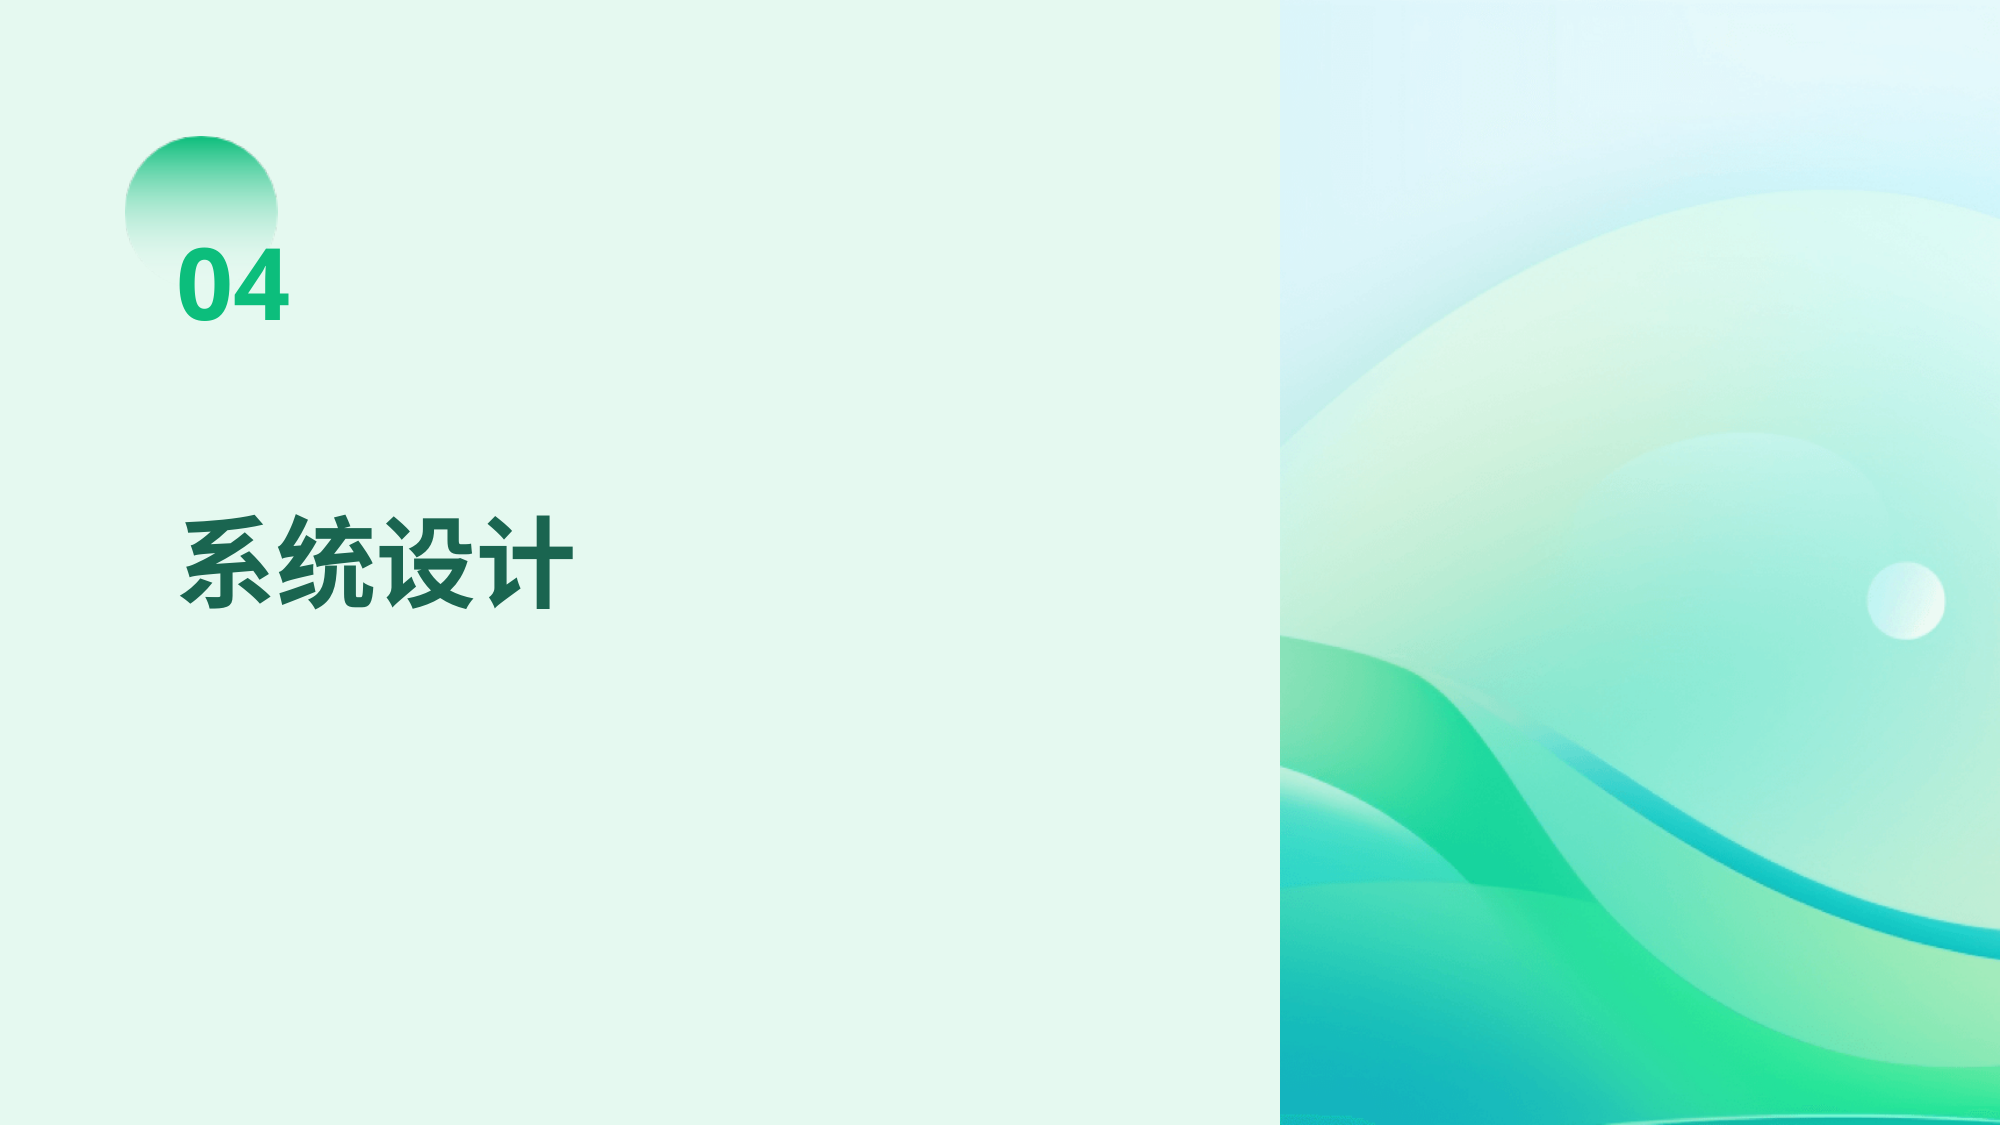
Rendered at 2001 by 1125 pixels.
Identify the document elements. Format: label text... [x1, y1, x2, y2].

text_box 04 [160, 151, 1111, 350]
text_box 系统设计 [160, 431, 1111, 629]
picture [1279, 0, 2000, 1125]
picture [125, 136, 278, 289]
